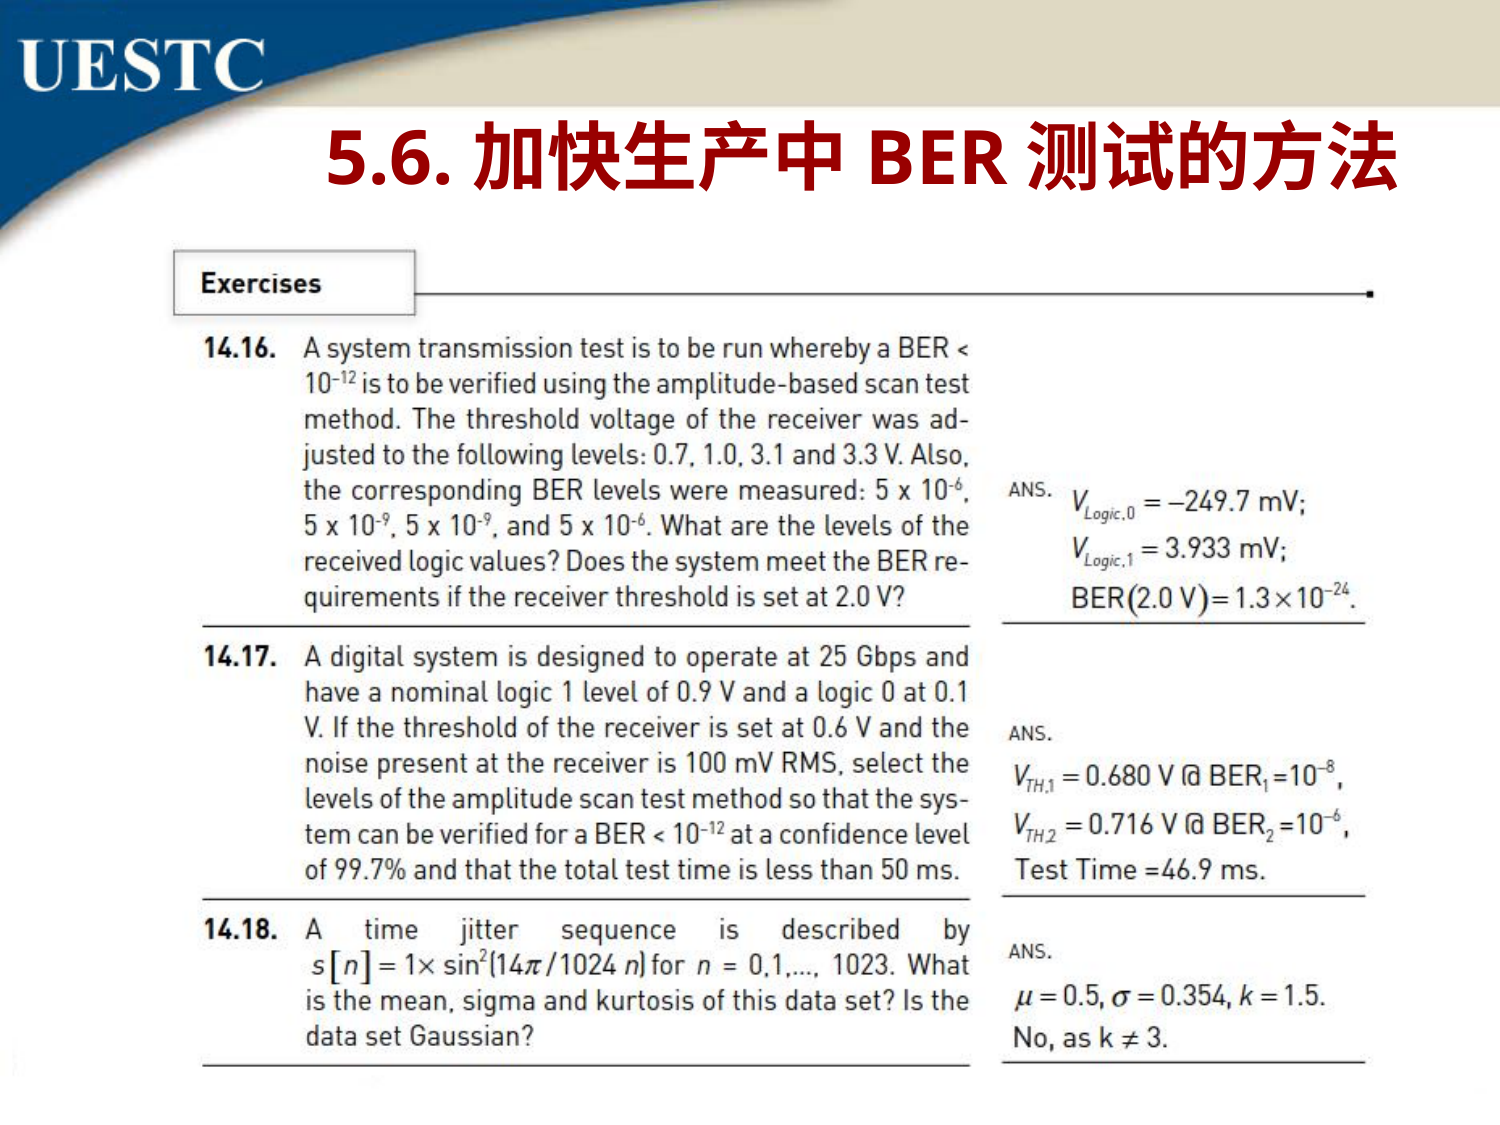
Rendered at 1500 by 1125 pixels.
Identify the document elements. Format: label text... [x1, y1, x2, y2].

picture [0, 0, 1500, 1125]
text_box 5.6.加快生产中BER测试的方法 [265, 78, 1461, 242]
